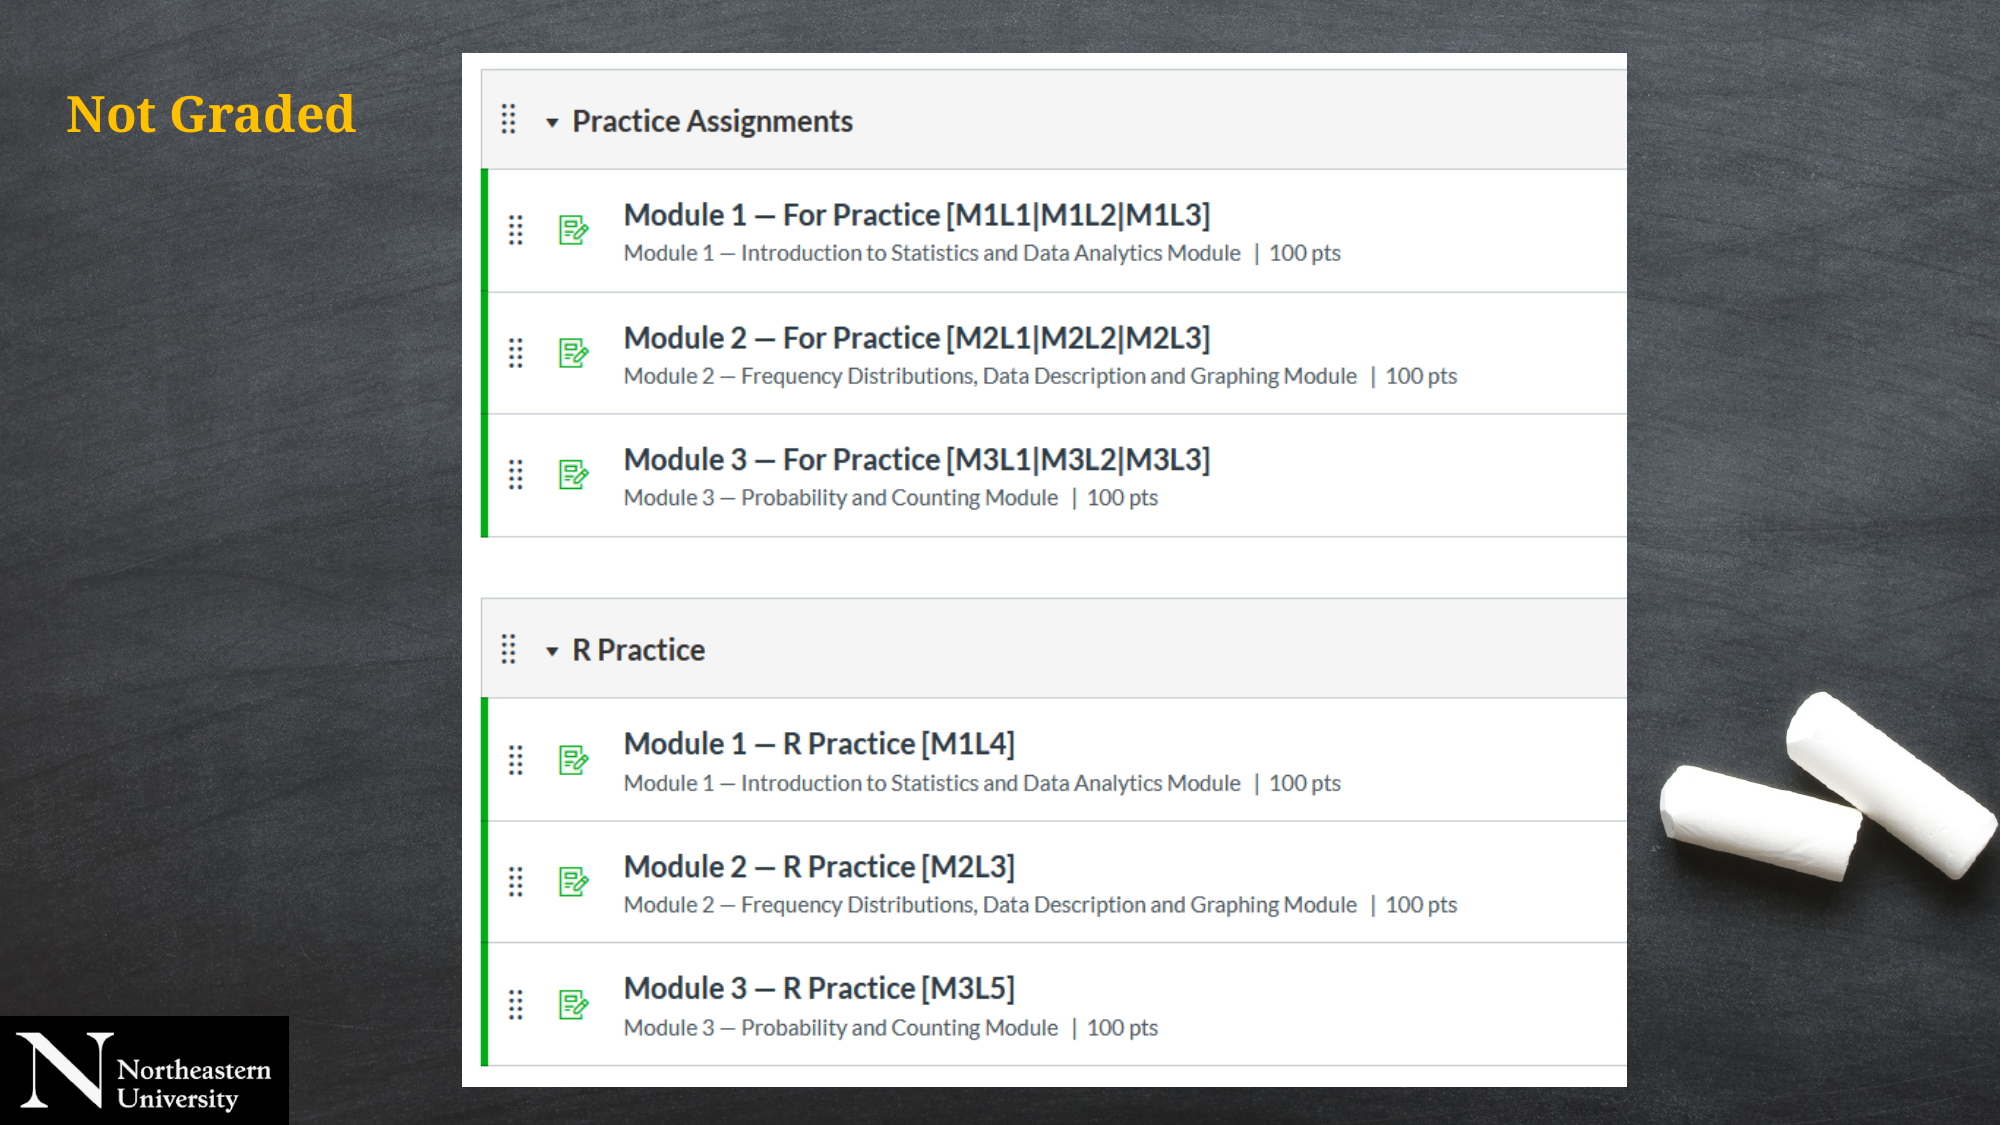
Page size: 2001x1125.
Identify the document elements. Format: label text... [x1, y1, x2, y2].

text_box Not Graded [51, 74, 373, 150]
picture [0, 0, 2000, 1125]
